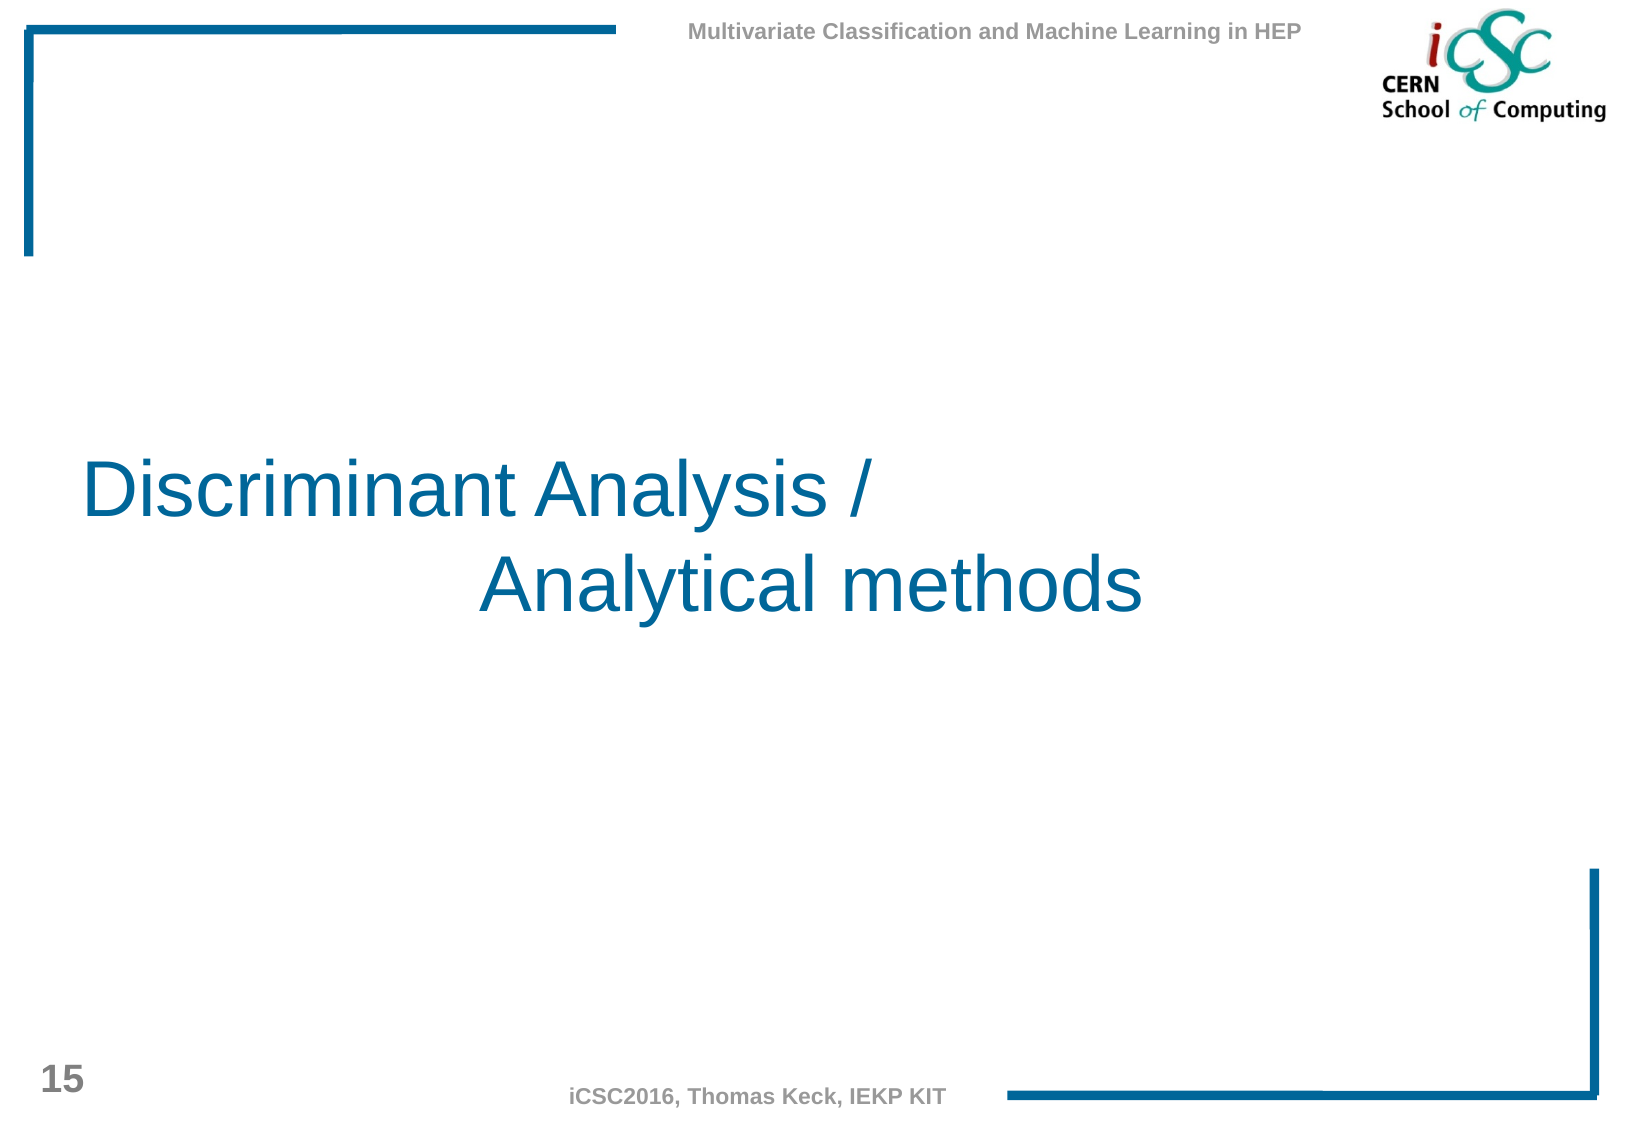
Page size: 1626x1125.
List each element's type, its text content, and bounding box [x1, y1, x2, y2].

picture [1381, 8, 1607, 124]
text_box Discriminant Analysis / Analytical methods [81, 438, 1543, 626]
